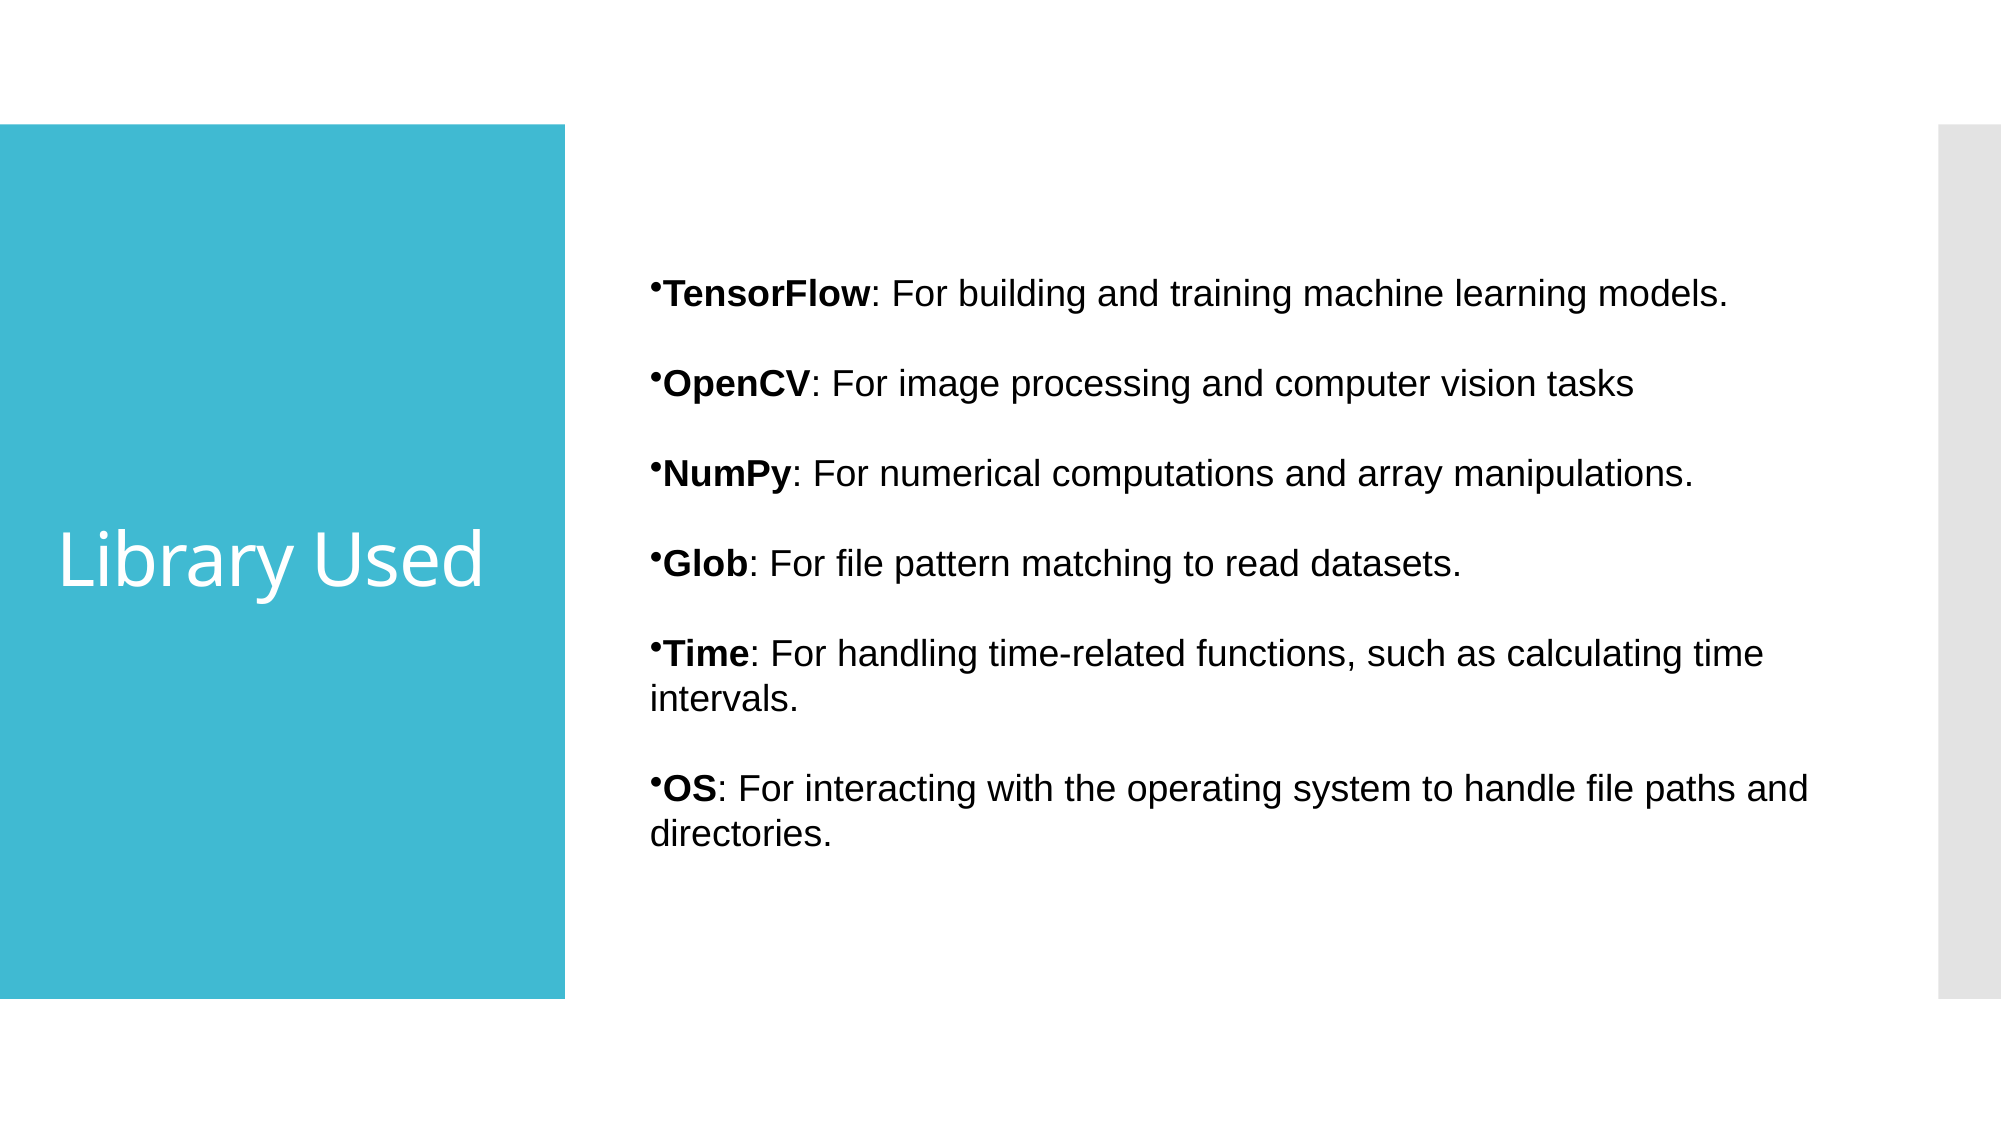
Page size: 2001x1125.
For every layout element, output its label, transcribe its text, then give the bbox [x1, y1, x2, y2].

title Library Used [41, 184, 525, 940]
list TensorFlow: For building and training machine learning models. OpenCV: For image processing and computer vision tasks NumPy: For numerical computations and array manipulations. Glob: For file pattern matching to read datasets. Time: For handling time-related functions, such as calculating time intervals. OS: For interacting with the operating system to handle file paths and directories. [634, 235, 1911, 889]
